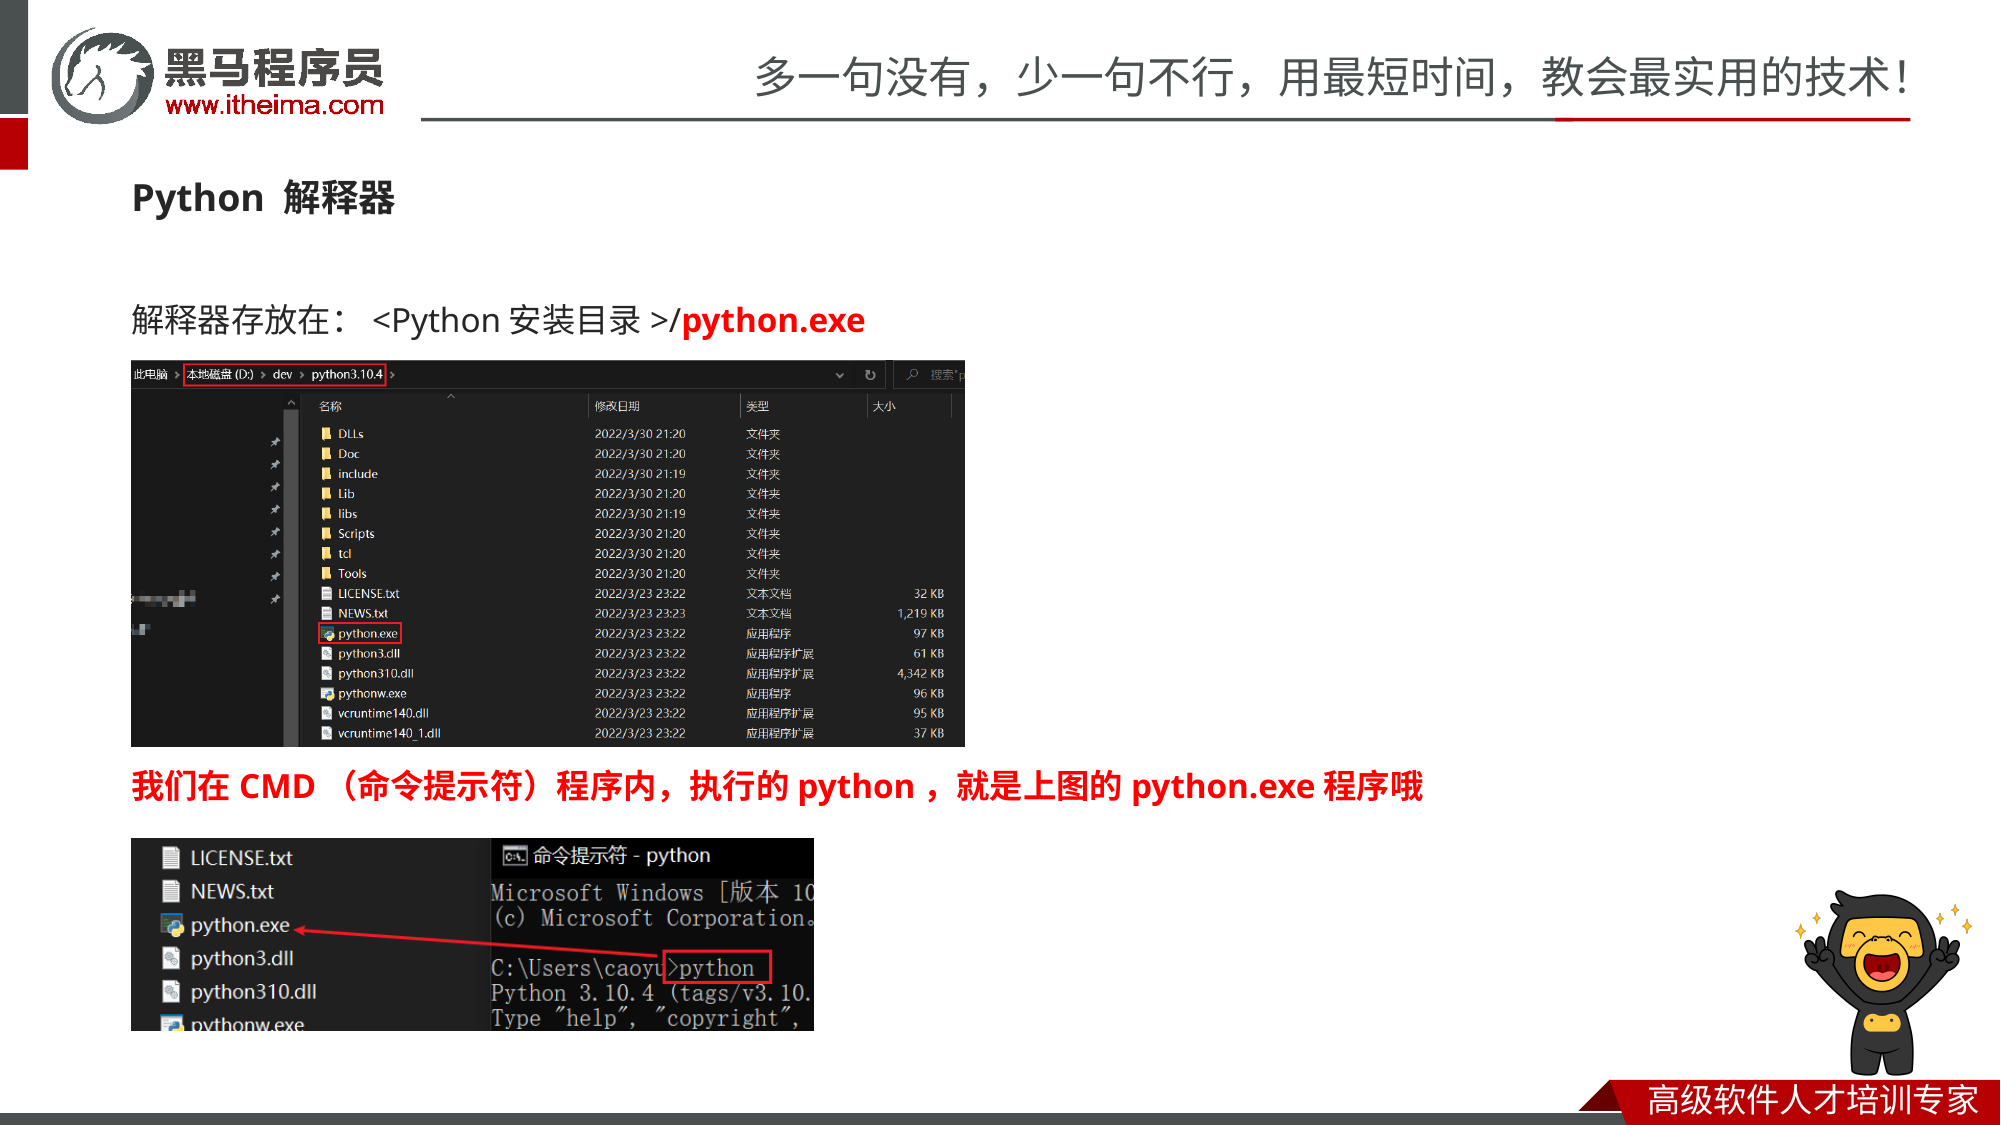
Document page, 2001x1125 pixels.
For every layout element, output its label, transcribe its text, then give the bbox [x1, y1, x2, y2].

picture [131, 359, 965, 747]
picture [131, 837, 814, 1032]
picture [1779, 880, 1980, 1081]
picture [50, 26, 384, 125]
list 解释器存放在：<Python安装目录>/python.exe 我们在CMD（命令提示符）程序内，执行的python，就是上图的python.exe程序哦 [116, 271, 1872, 964]
list Python 解释器 [116, 154, 1872, 239]
